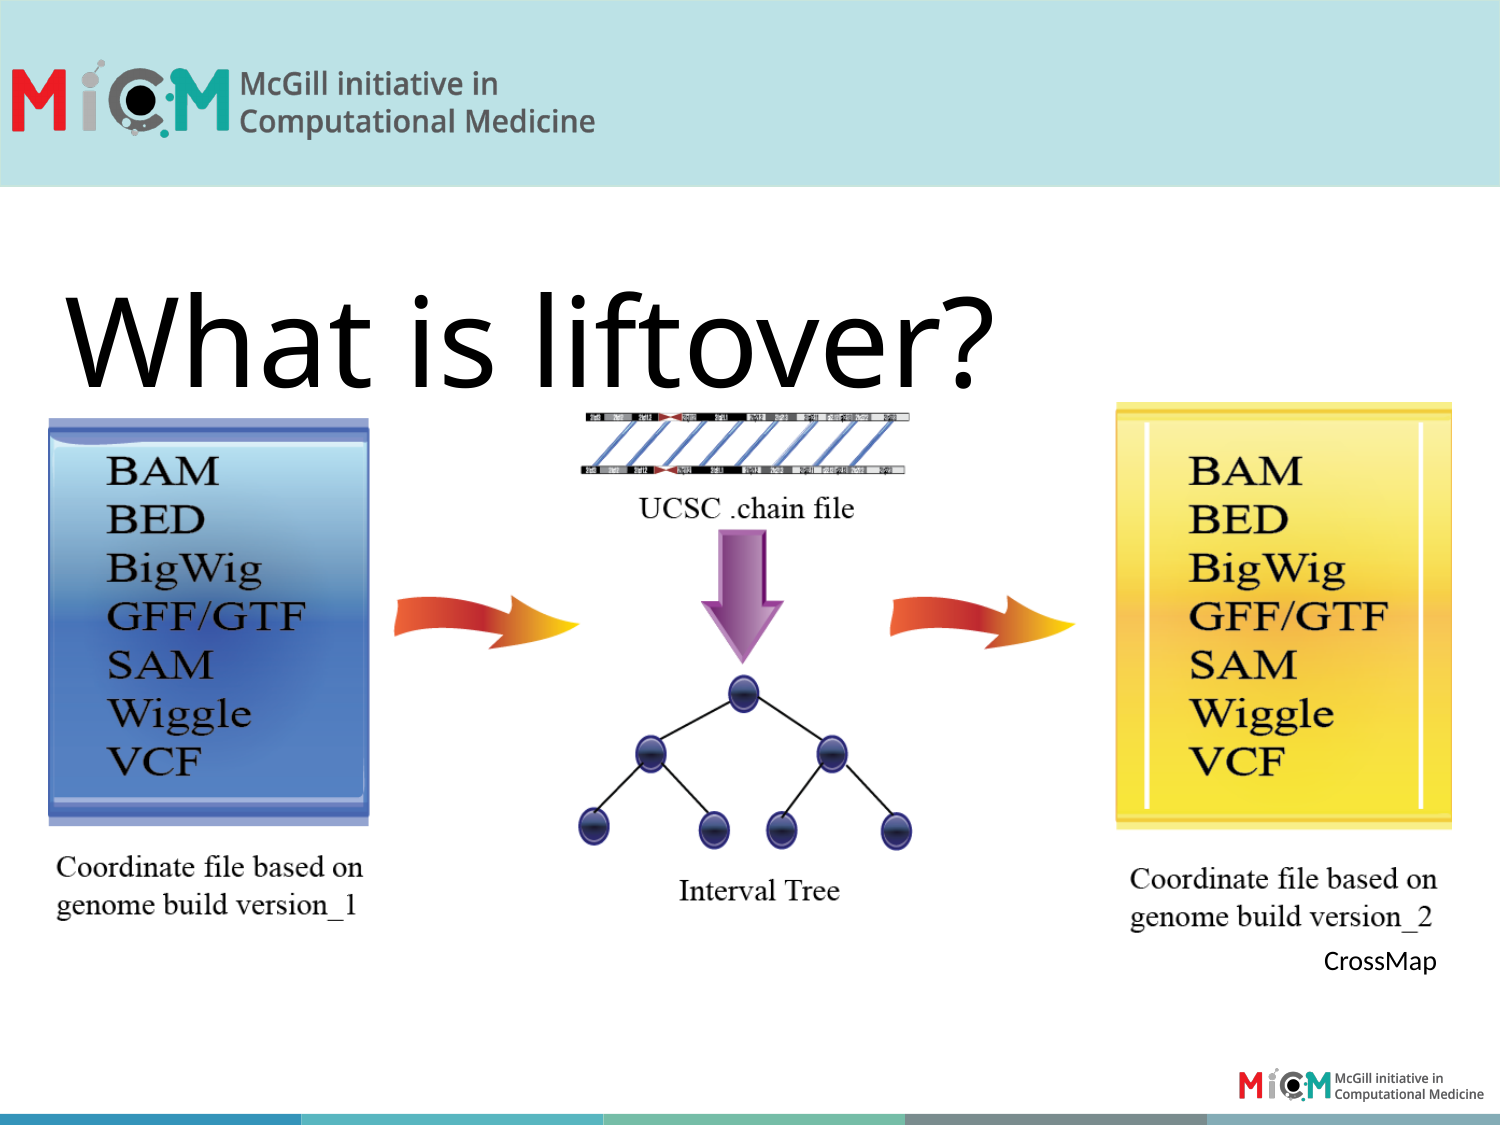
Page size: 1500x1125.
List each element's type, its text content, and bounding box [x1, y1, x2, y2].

picture [1211, 1051, 1500, 1122]
title What is liftover? [49, 182, 1423, 402]
text_box CrossMap [1309, 935, 1453, 984]
picture [48, 402, 1452, 936]
picture [0, 19, 634, 187]
